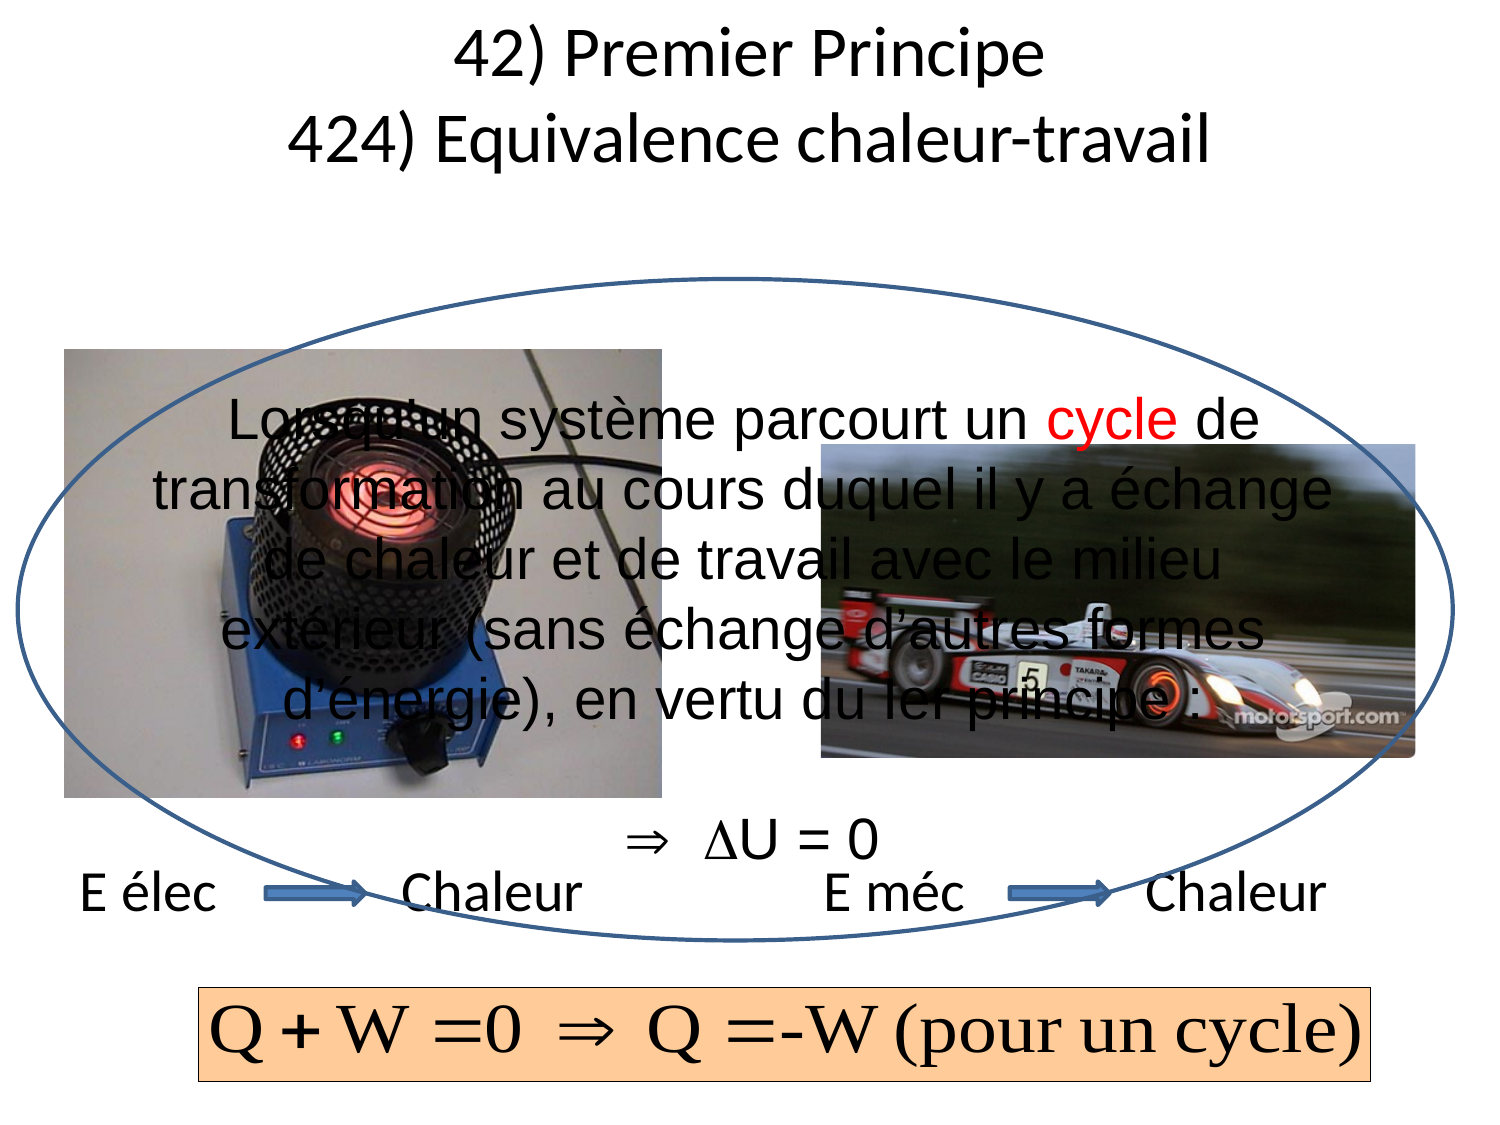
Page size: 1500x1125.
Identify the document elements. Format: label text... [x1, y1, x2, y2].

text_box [198, 987, 1371, 1082]
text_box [17, 278, 1453, 941]
text_box 42) Premier Principe 424) Equivalence chaleur-travail [74, 0, 1425, 185]
